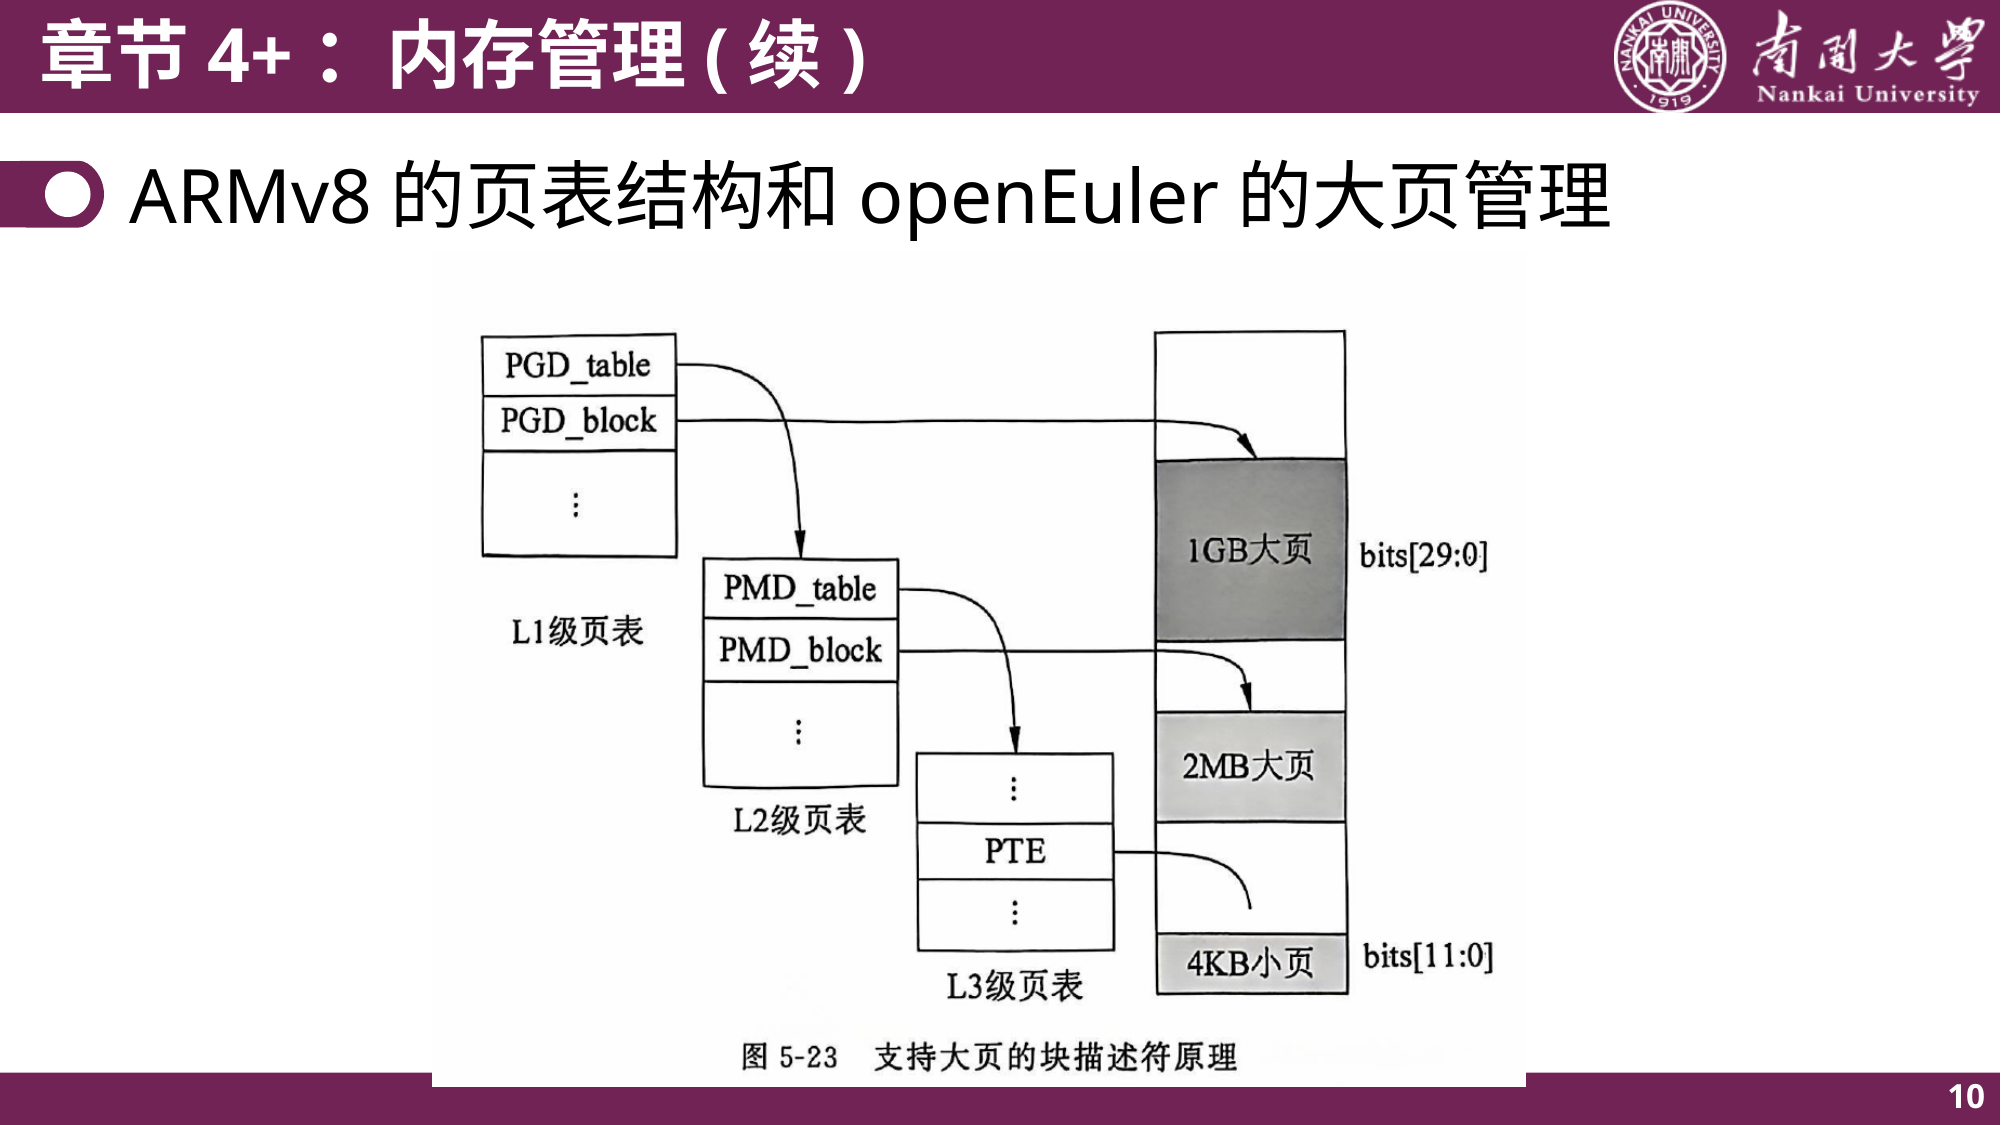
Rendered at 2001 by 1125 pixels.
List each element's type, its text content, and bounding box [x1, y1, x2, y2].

picture [1614, 0, 2001, 118]
slide_number 10 [1550, 1070, 2000, 1125]
picture [432, 251, 1526, 1087]
title ARMv8的页表结构和openEuler的大页管理 [114, 143, 1886, 255]
